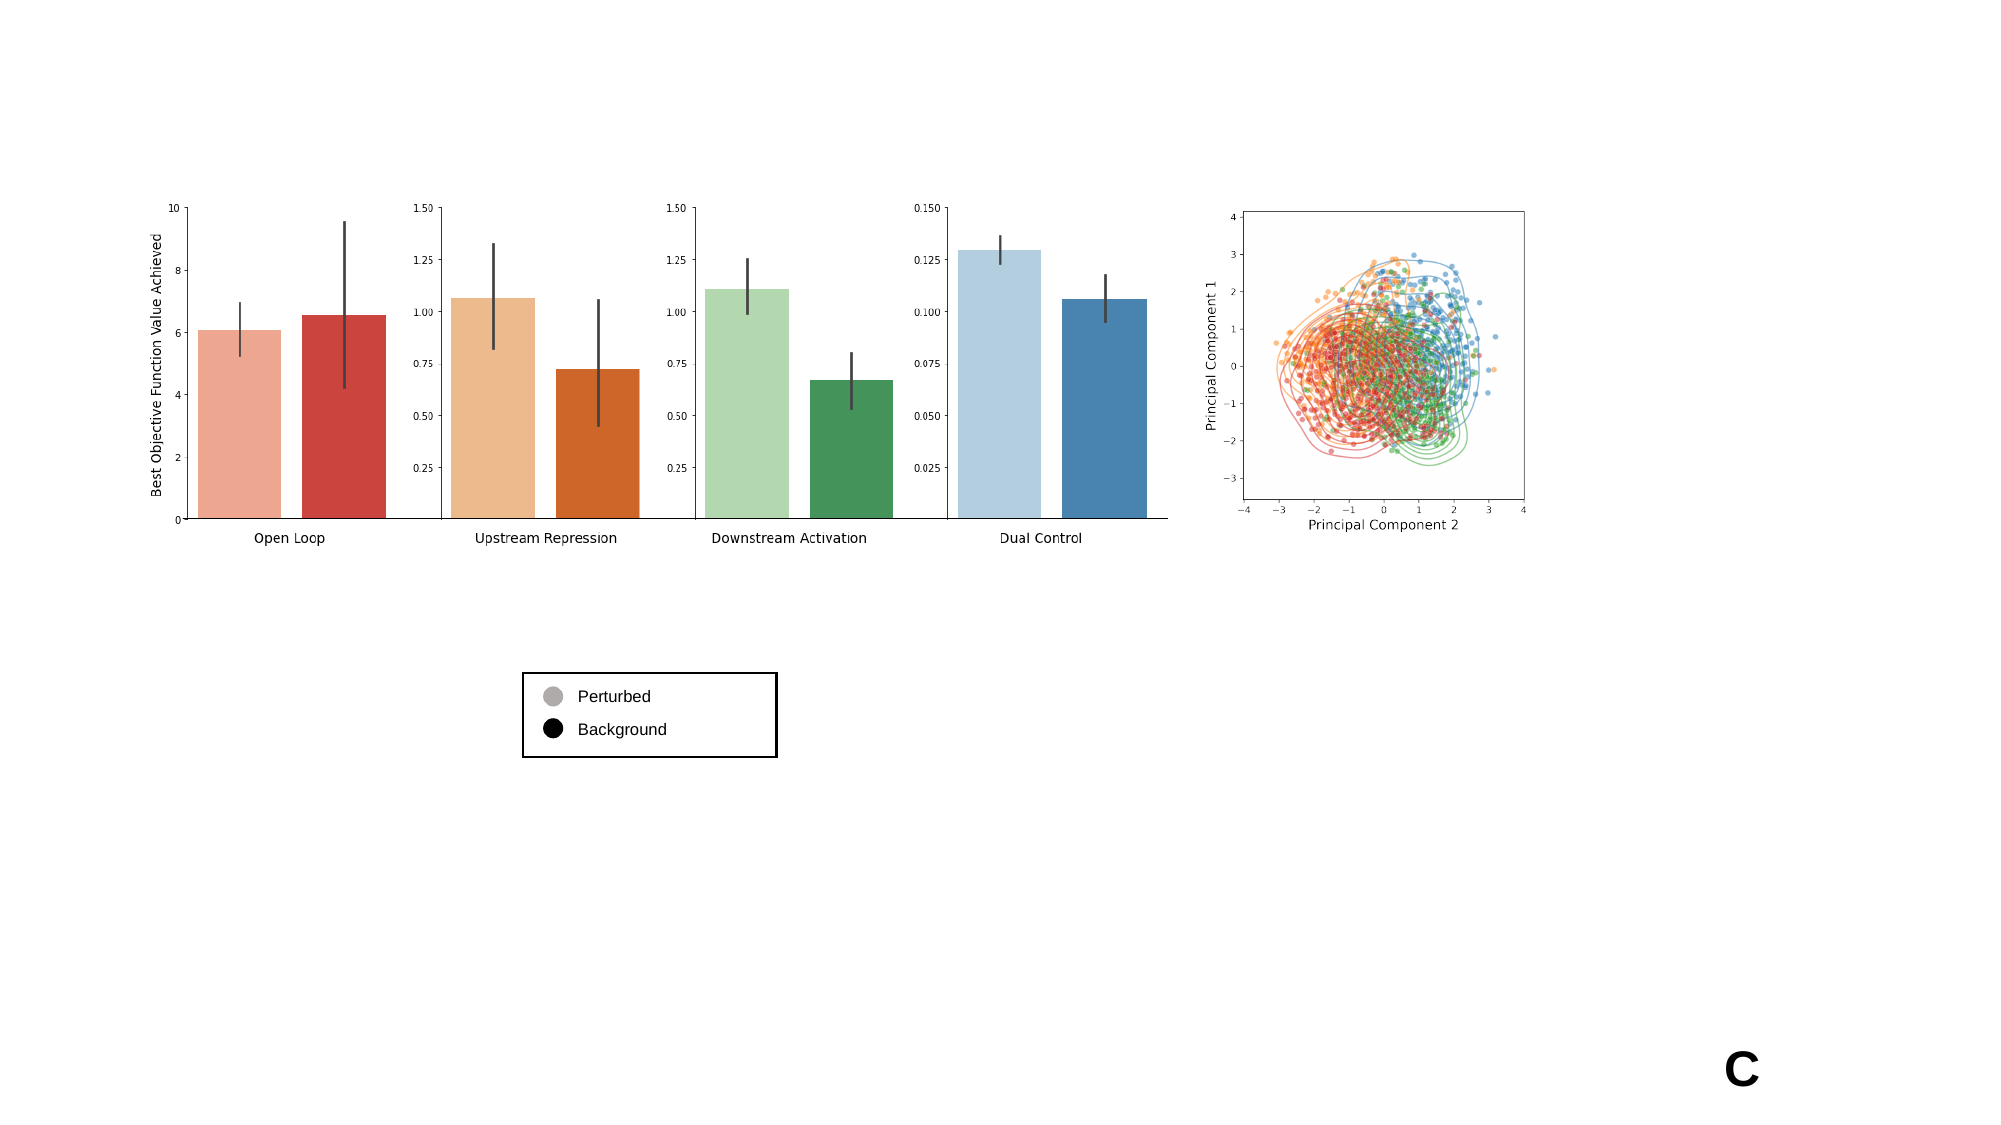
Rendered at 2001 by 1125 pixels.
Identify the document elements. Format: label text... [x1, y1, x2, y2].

picture [1195, 201, 1537, 543]
text_box C [1709, 1029, 1776, 1104]
picture [144, 197, 1173, 552]
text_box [522, 672, 881, 757]
